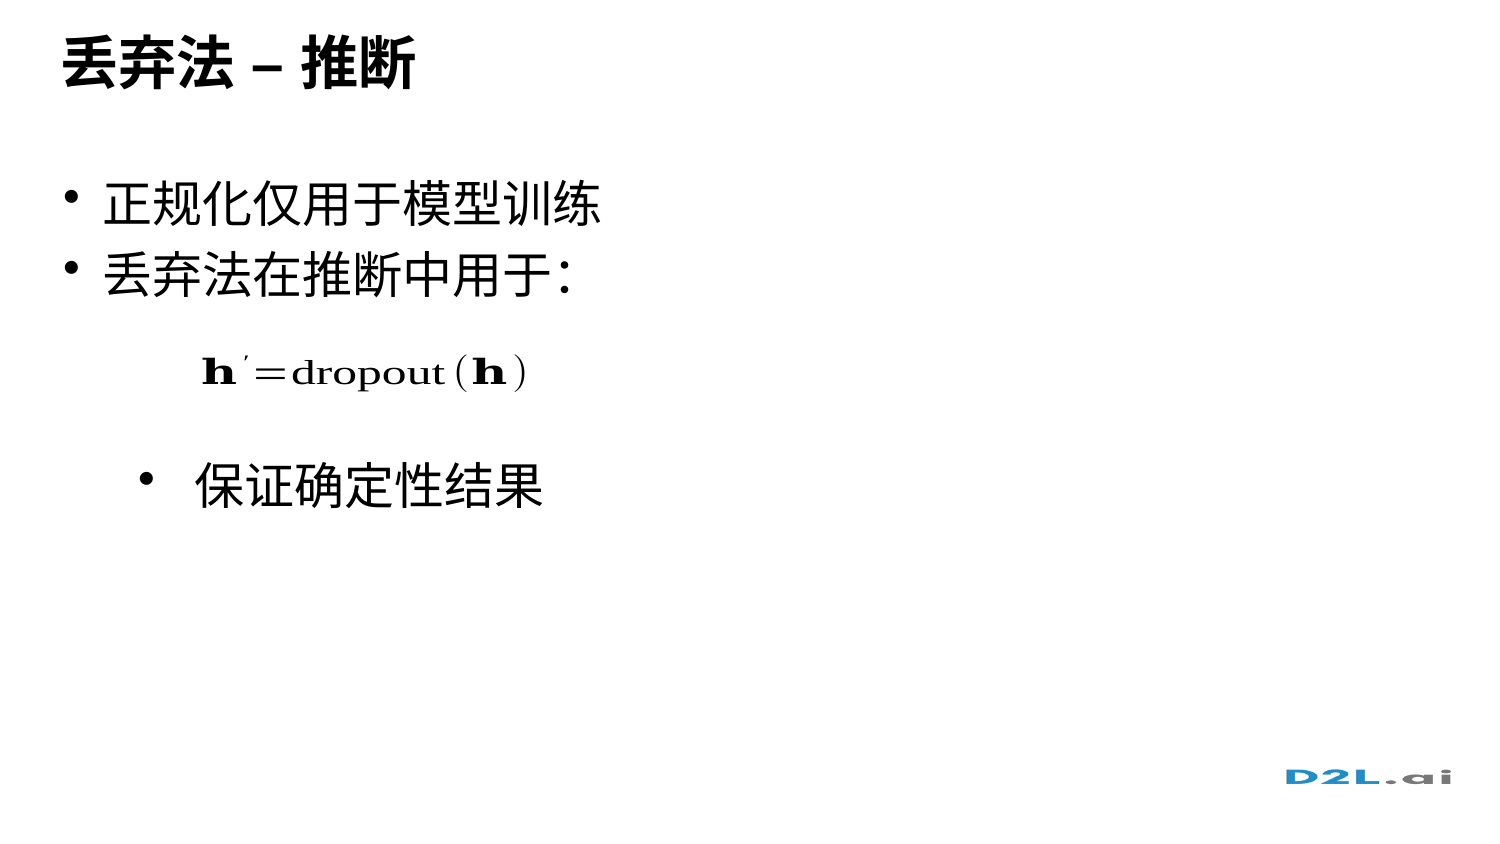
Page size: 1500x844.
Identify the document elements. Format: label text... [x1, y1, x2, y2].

picture [1284, 745, 1454, 806]
list 正规化仅用于模型训练 丢弃法在推断中用于： 保证确定性结果 [55, 165, 1403, 750]
title 丢弃法 – 推断 [52, 18, 1400, 109]
